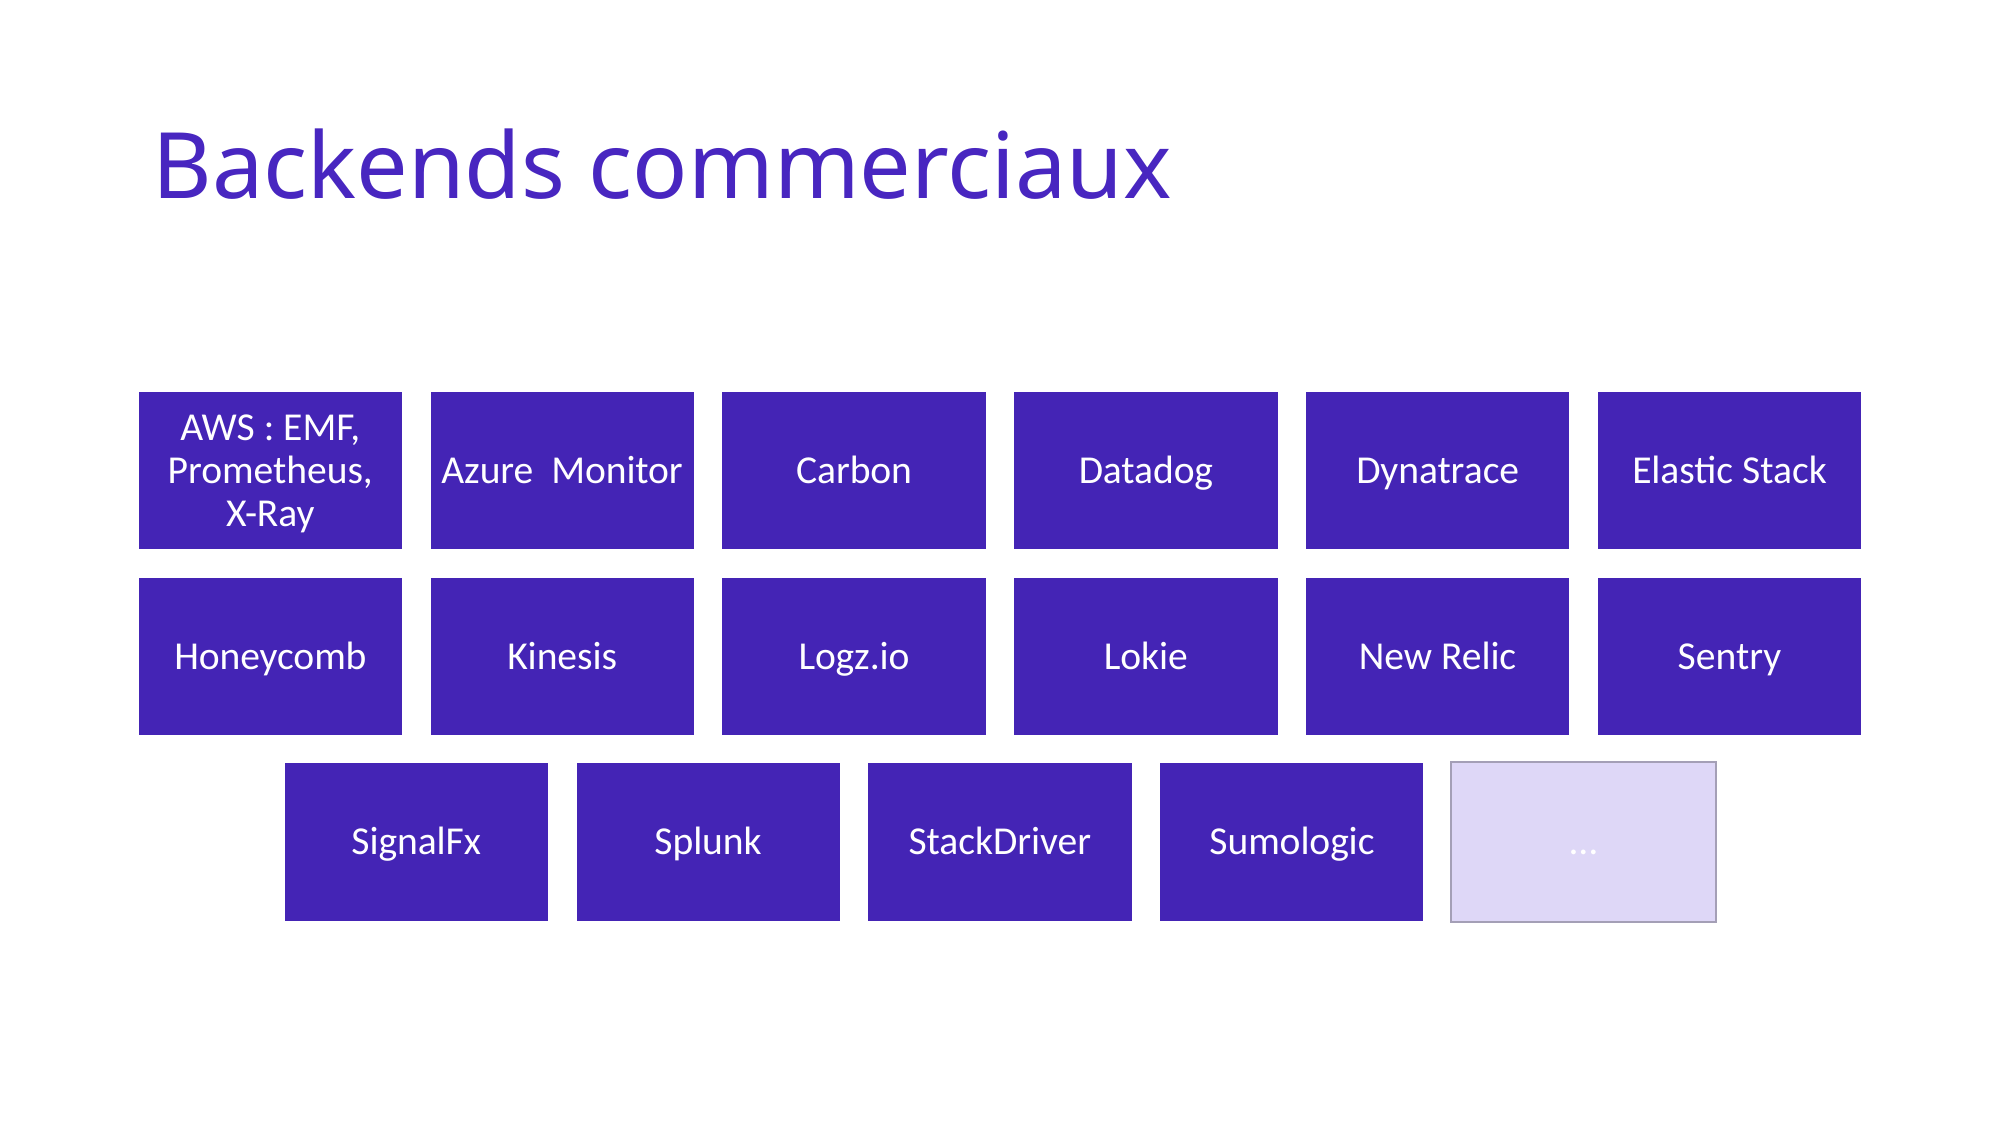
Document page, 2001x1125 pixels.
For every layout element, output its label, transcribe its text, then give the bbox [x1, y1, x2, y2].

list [137, 299, 1863, 1014]
title Backends commerciaux [137, 59, 1863, 278]
